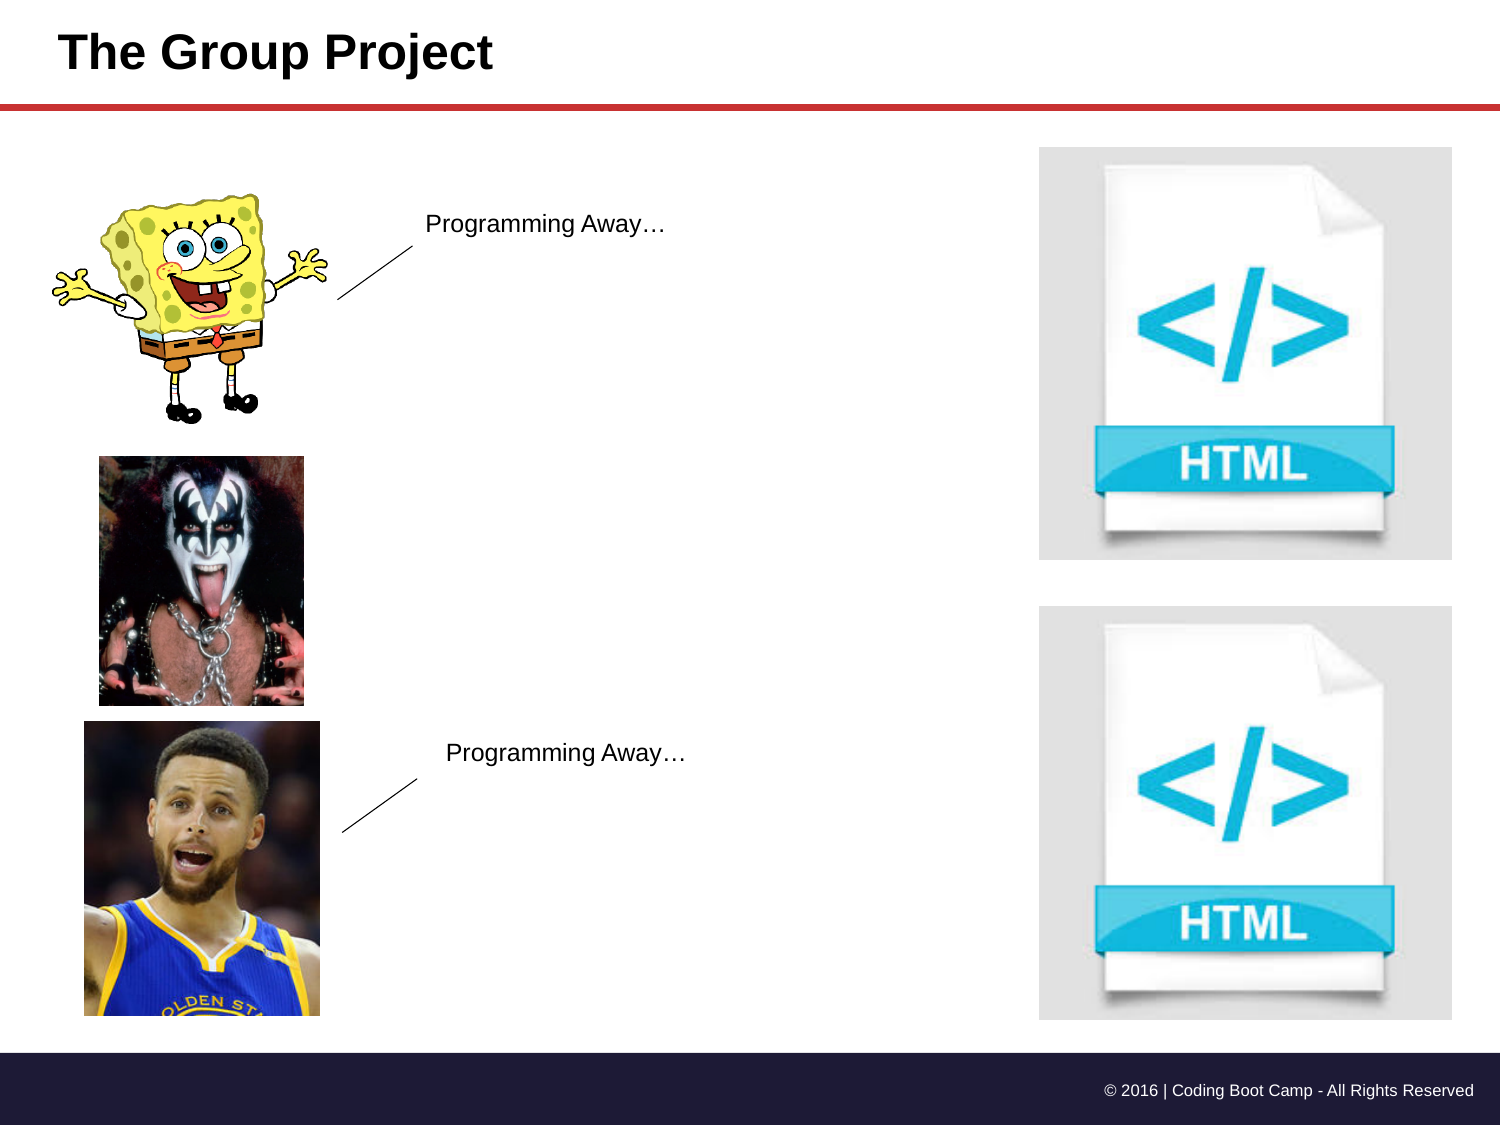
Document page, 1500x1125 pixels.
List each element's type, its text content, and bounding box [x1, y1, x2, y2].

picture [83, 721, 320, 1016]
title The Group Project [49, 0, 948, 108]
picture [46, 189, 333, 427]
text_box Programming Away… [438, 728, 695, 774]
picture [1038, 146, 1452, 560]
picture [1038, 606, 1452, 1020]
picture [99, 455, 304, 706]
text_box Programming Away… [417, 200, 675, 246]
